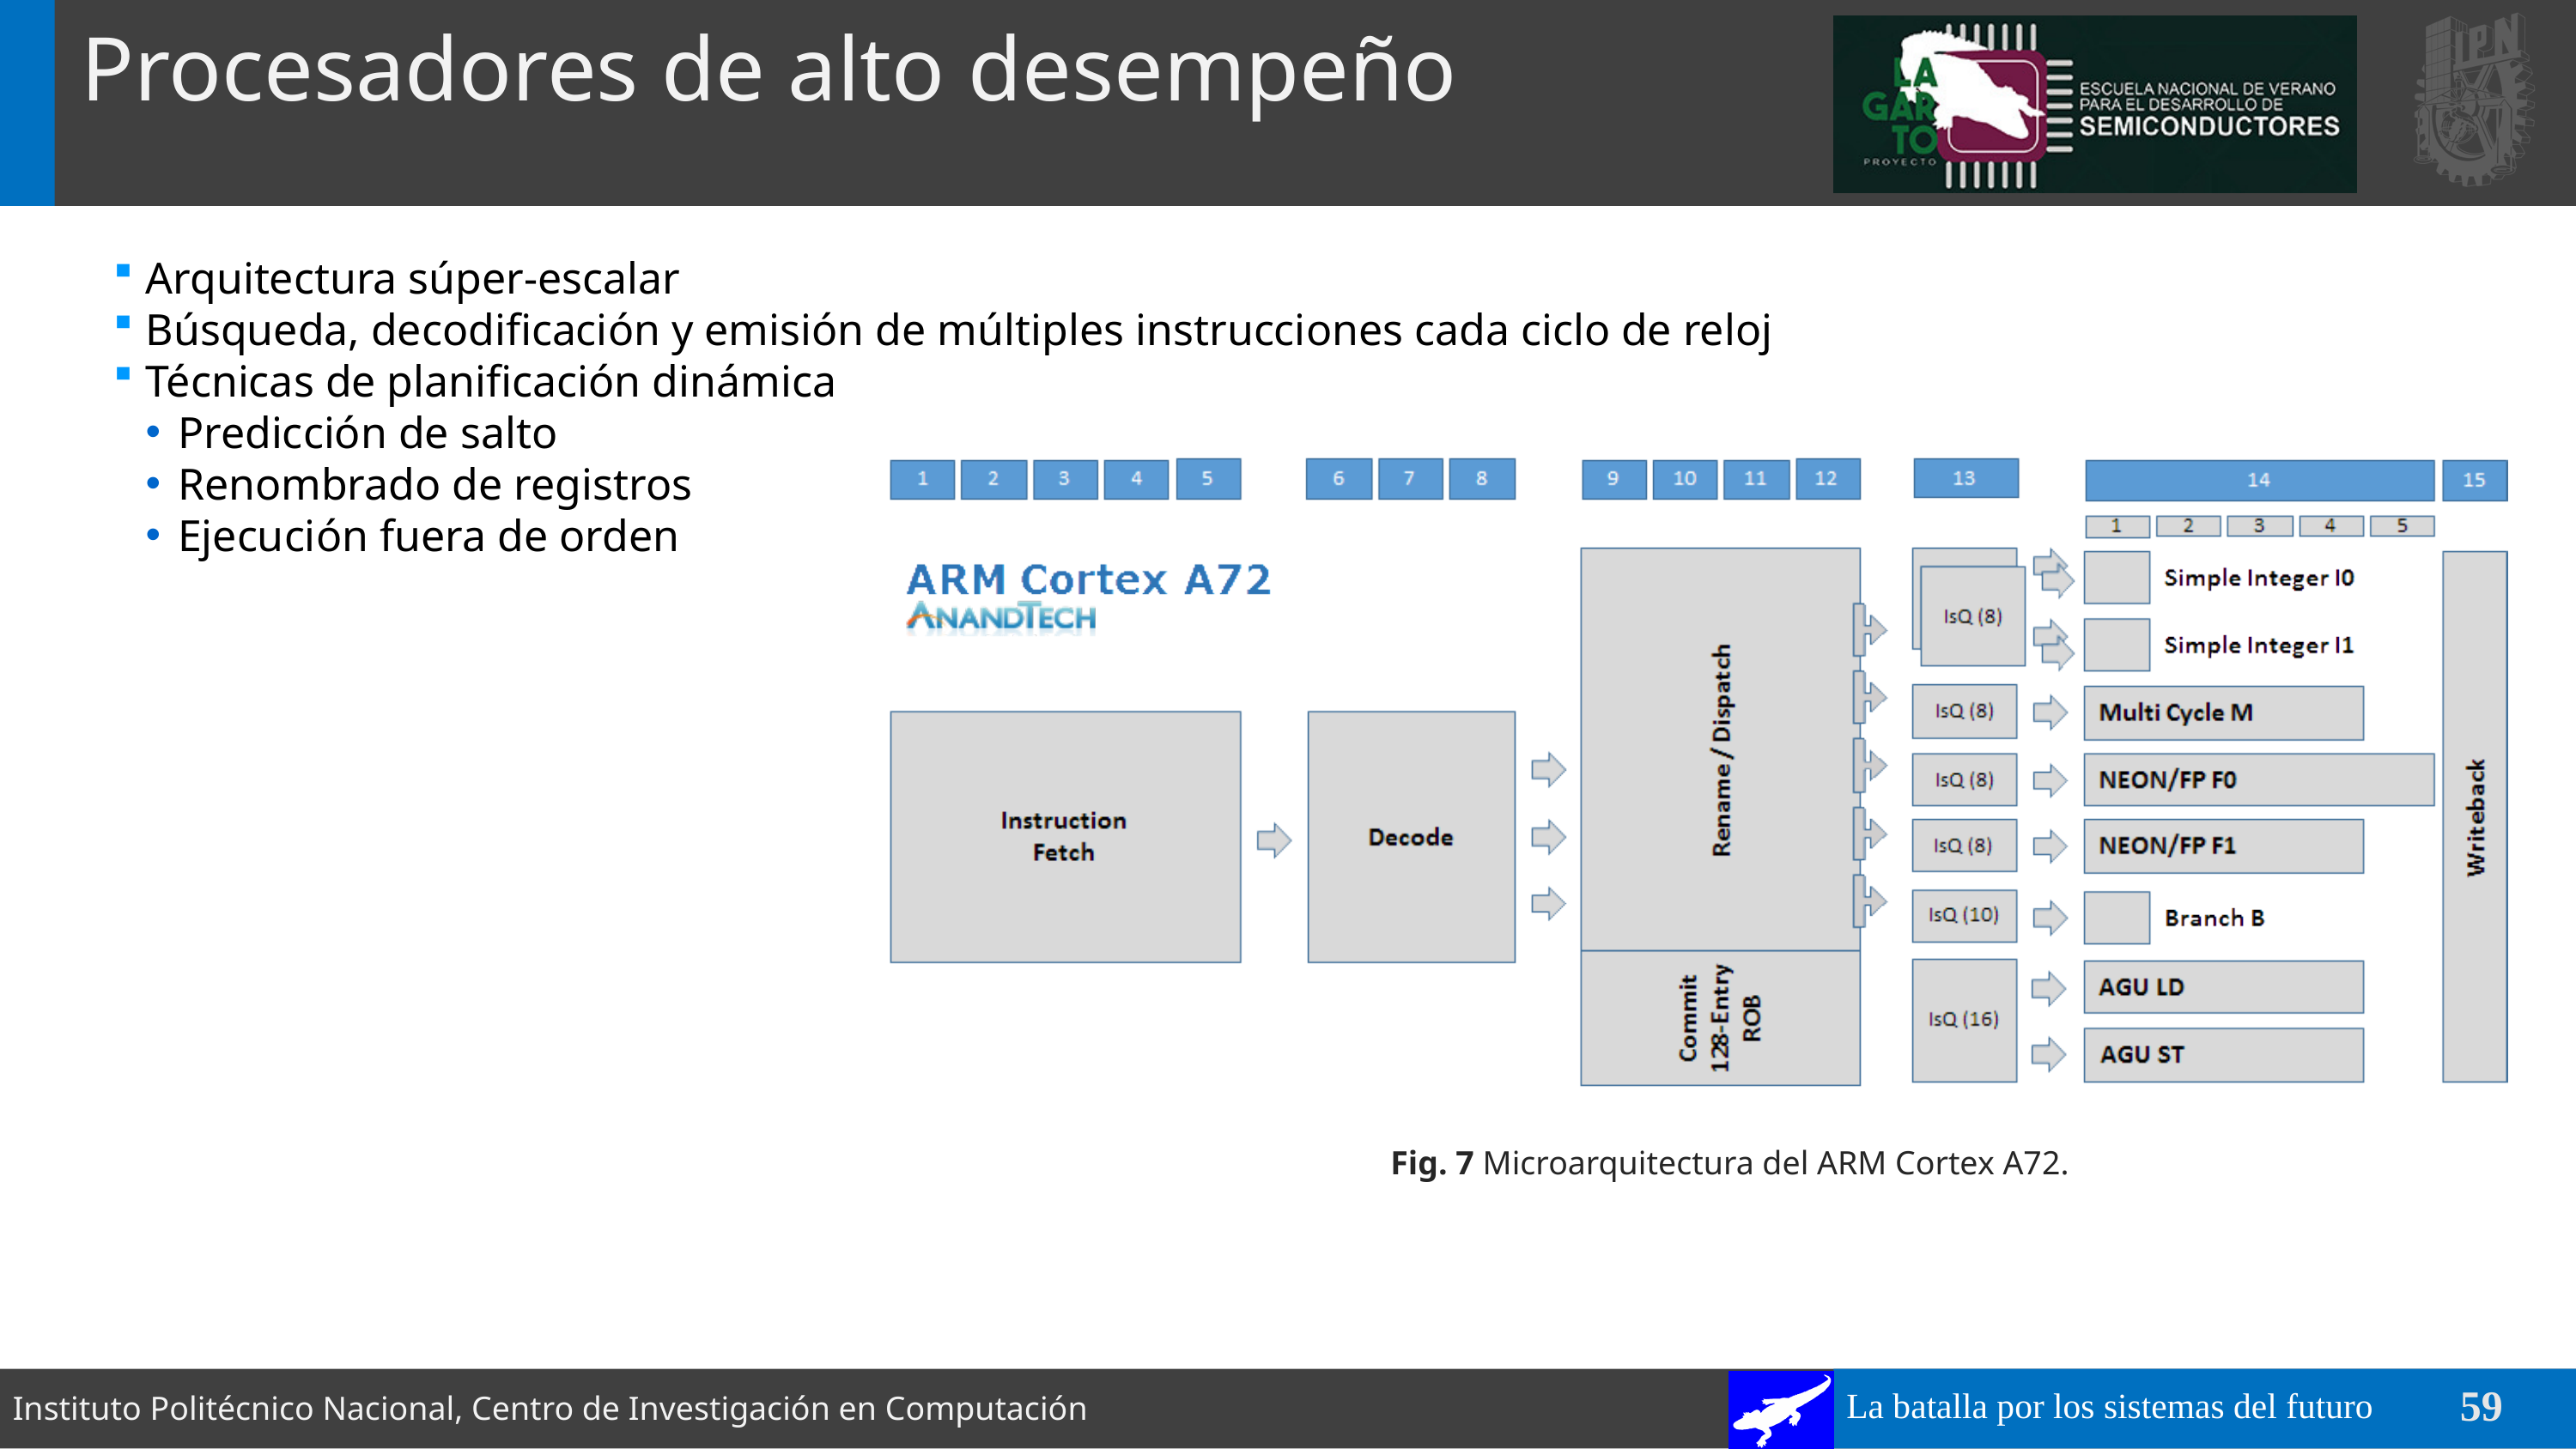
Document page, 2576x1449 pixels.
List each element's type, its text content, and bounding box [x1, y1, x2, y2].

list La batalla por los sistemas del futuro [1833, 1368, 2447, 1446]
slide_number 59 [2447, 1368, 2576, 1446]
picture [1728, 1371, 1834, 1449]
list Arquitectura súper-escalar Búsqueda, decodificación y emisión de múltiples instrucciones cada ciclo de reloj Técnicas de planificación dinámica Predicción de salto Renombrado de registros Ejecución fuera de orden [68, 244, 2524, 1306]
title Procesadores de alto desempeño [68, 18, 1834, 127]
picture [880, 455, 2508, 1090]
picture [1833, 15, 2357, 193]
text_box Fig. 7 Microarquitectura del ARM Cortex A72. [1346, 1135, 2115, 1198]
